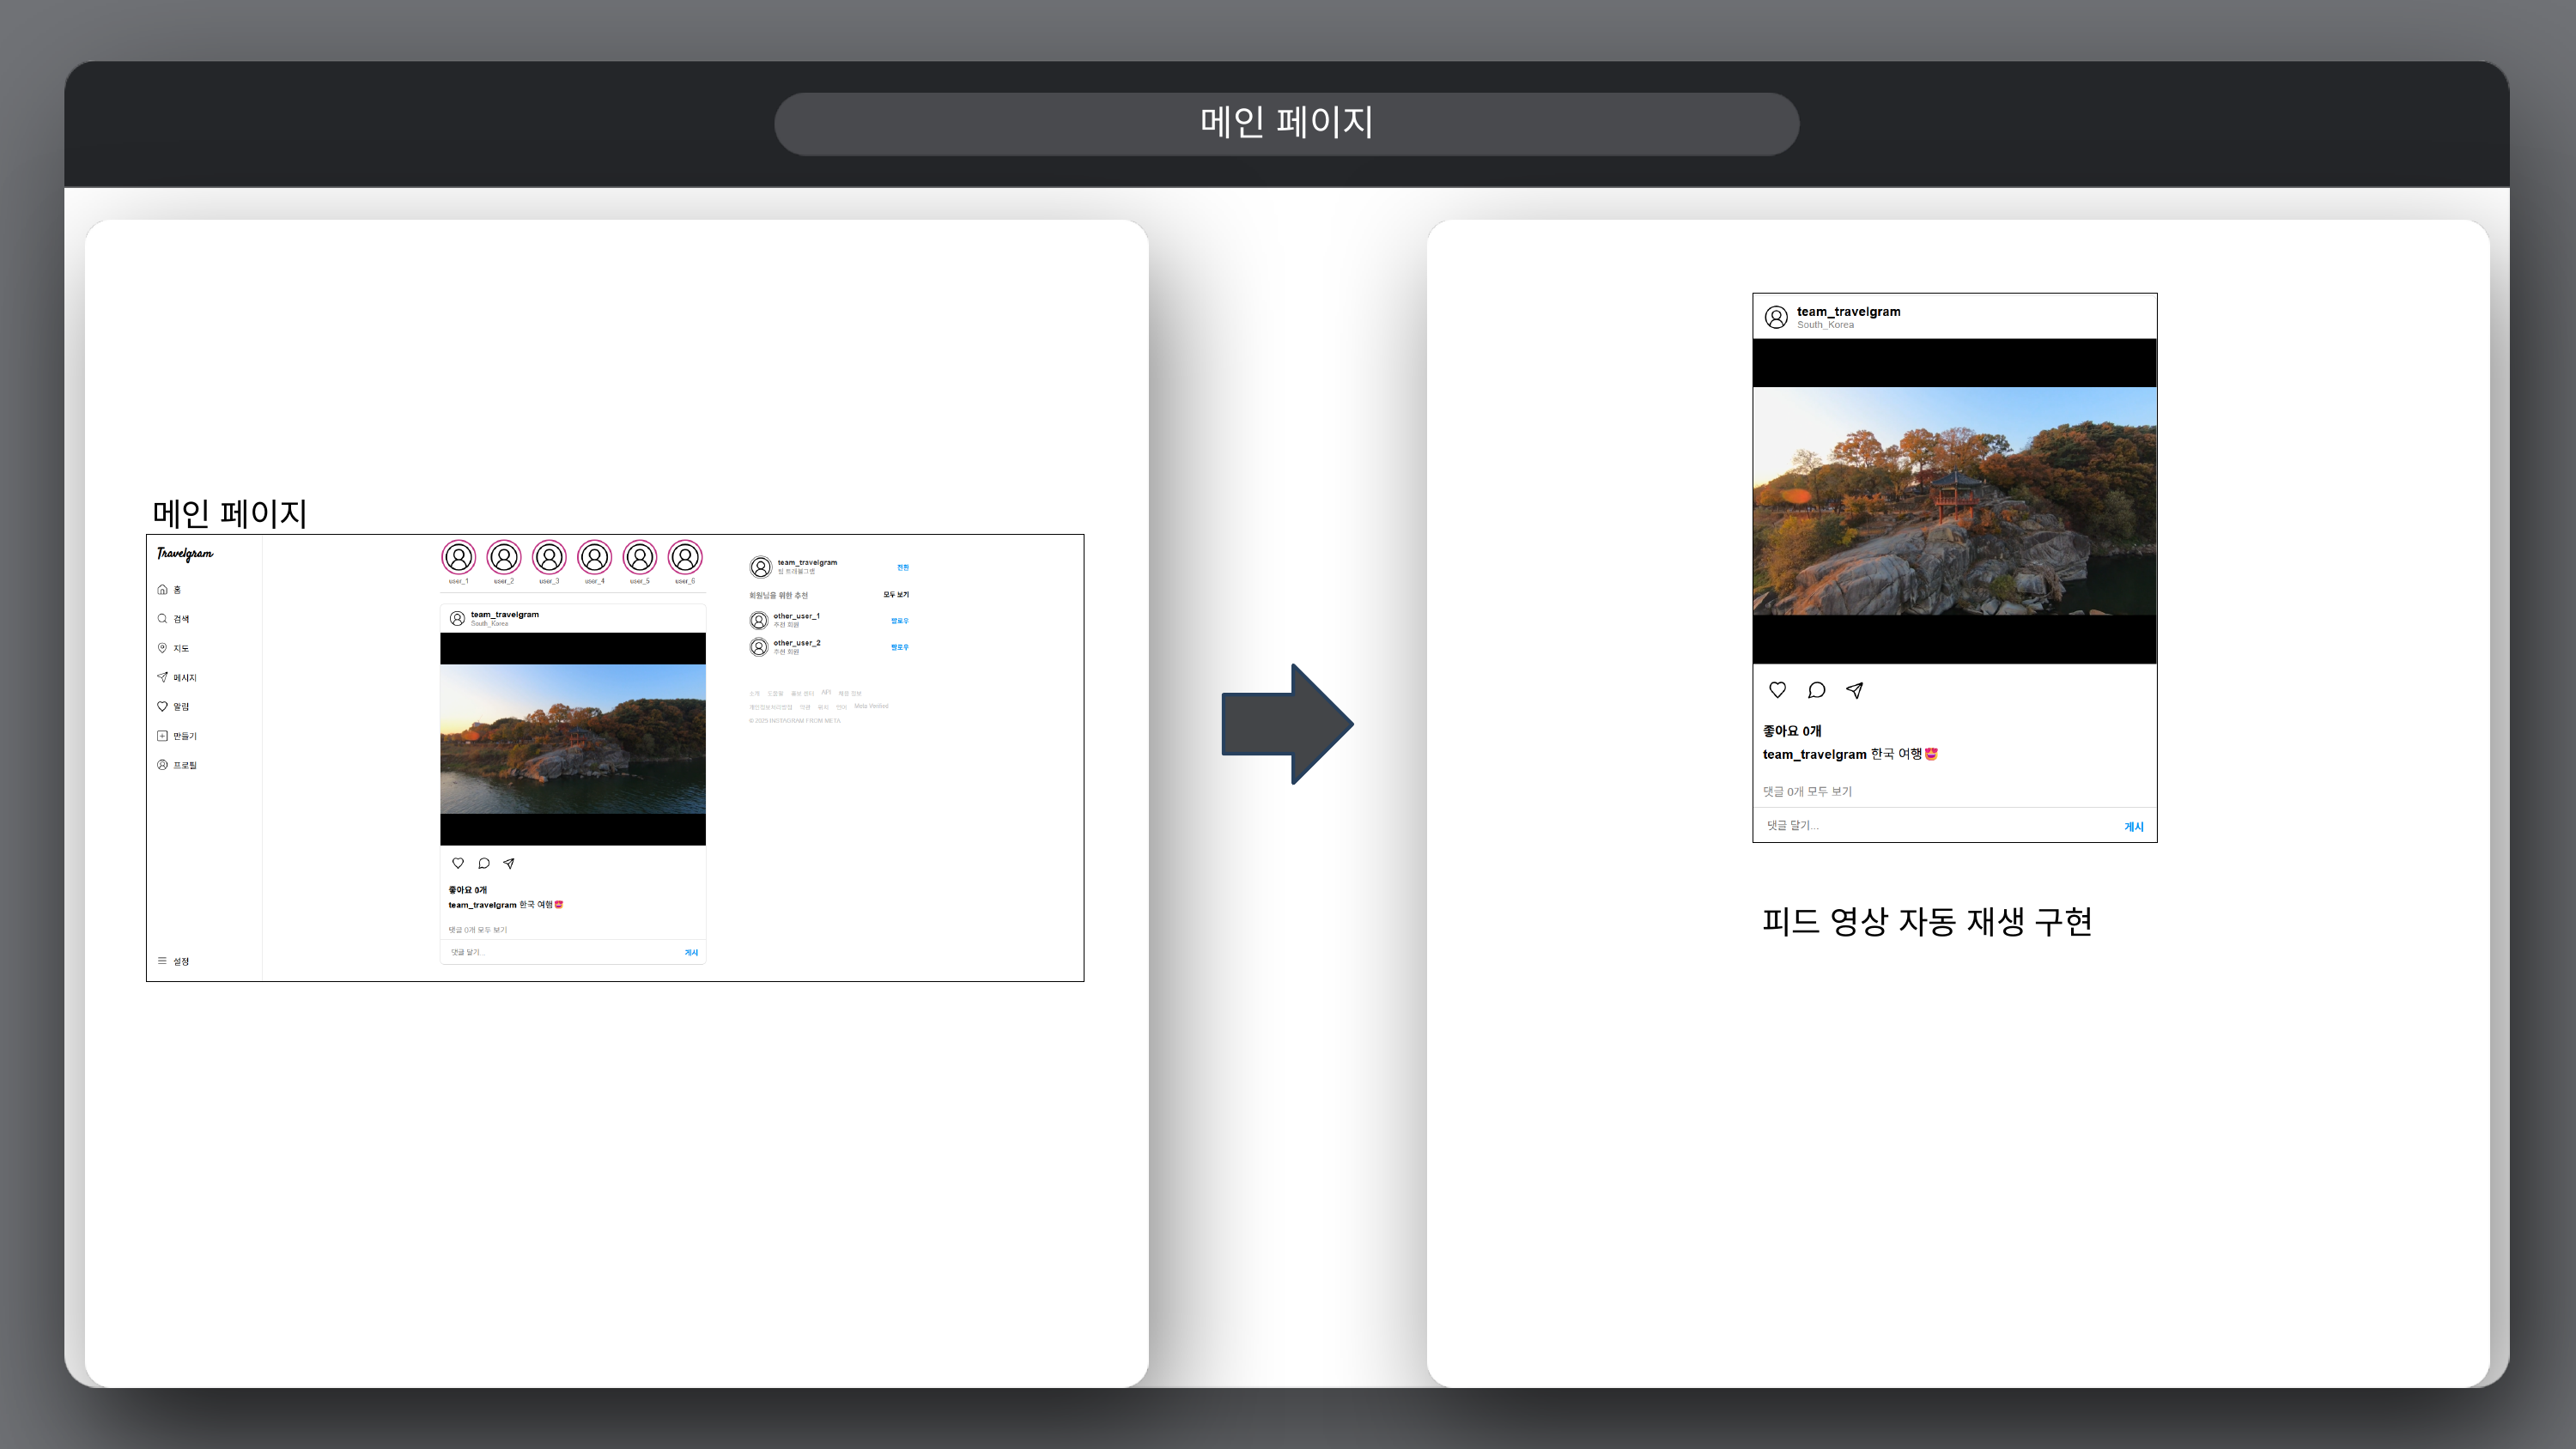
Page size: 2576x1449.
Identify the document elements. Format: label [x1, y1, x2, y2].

picture [64, 60, 2511, 1388]
